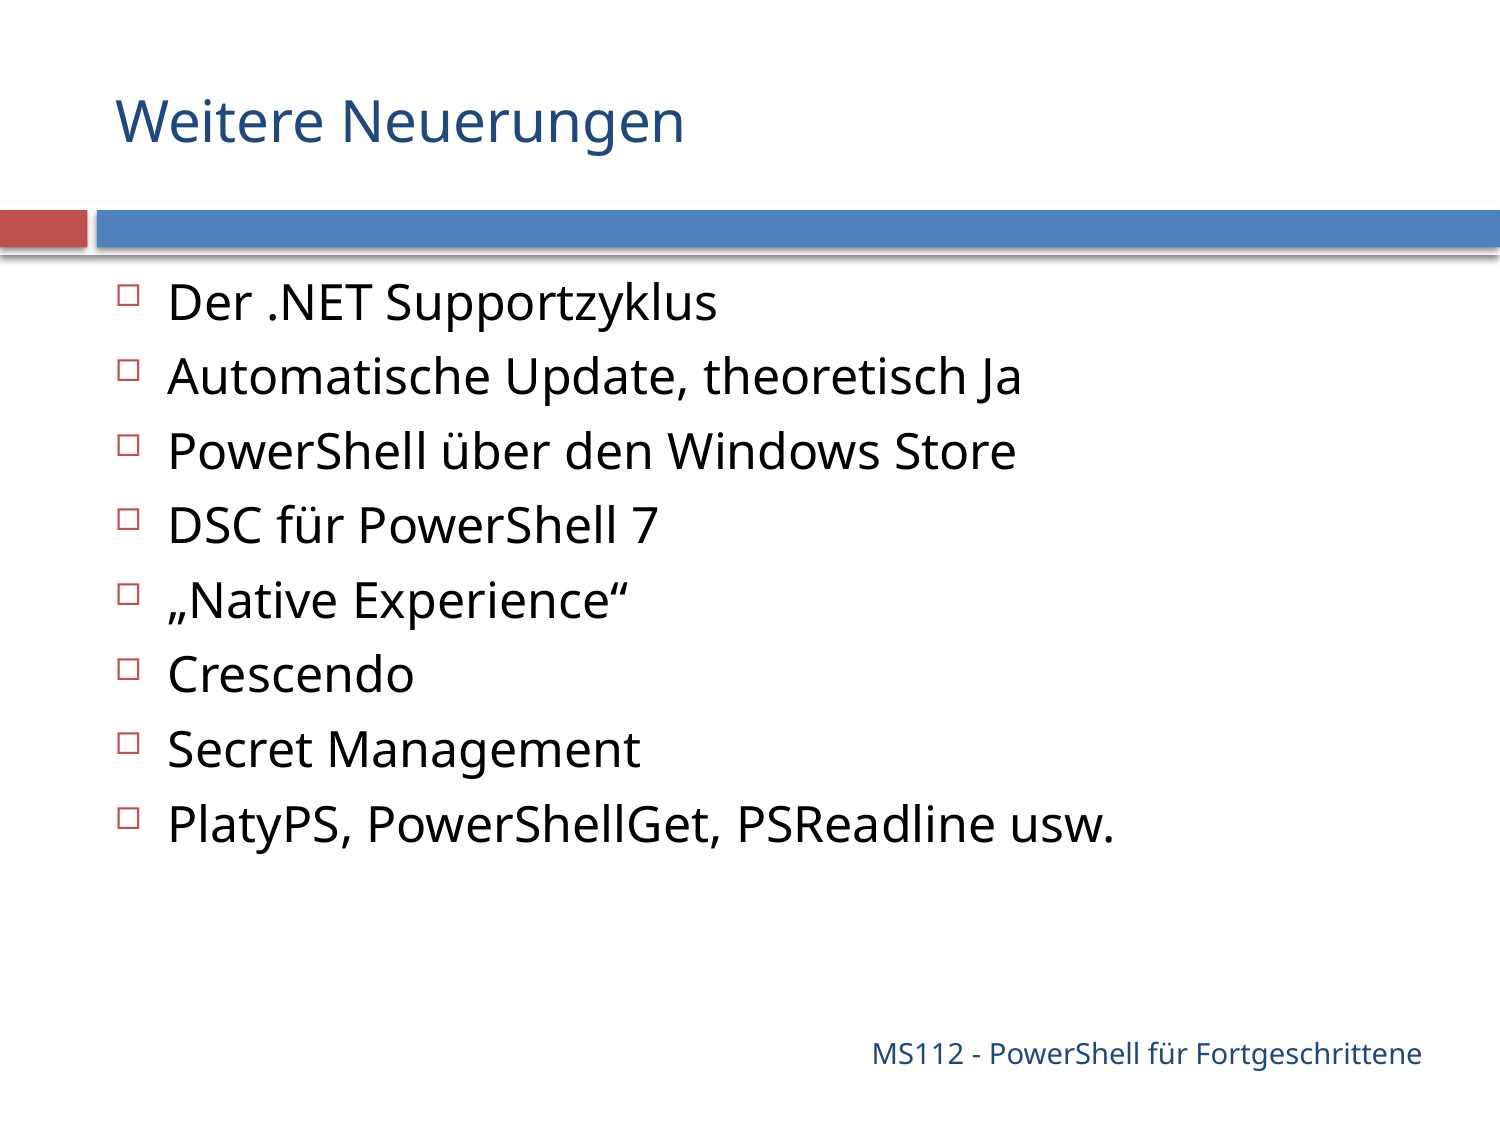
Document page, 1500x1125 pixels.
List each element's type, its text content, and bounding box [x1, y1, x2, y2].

list Der .NET Supportzyklus Automatische Update, theoretisch Ja PowerShell über den Windows Store DSC für PowerShell 7 „Native Experience“ Crescendo Secret Management PlatyPS, PowerShellGet, PSReadline usw. [100, 262, 1438, 1000]
title Weitere Neuerungen [100, 37, 1438, 200]
footer MS112 - PowerShell für Fortgeschrittene [99, 1024, 1438, 1085]
